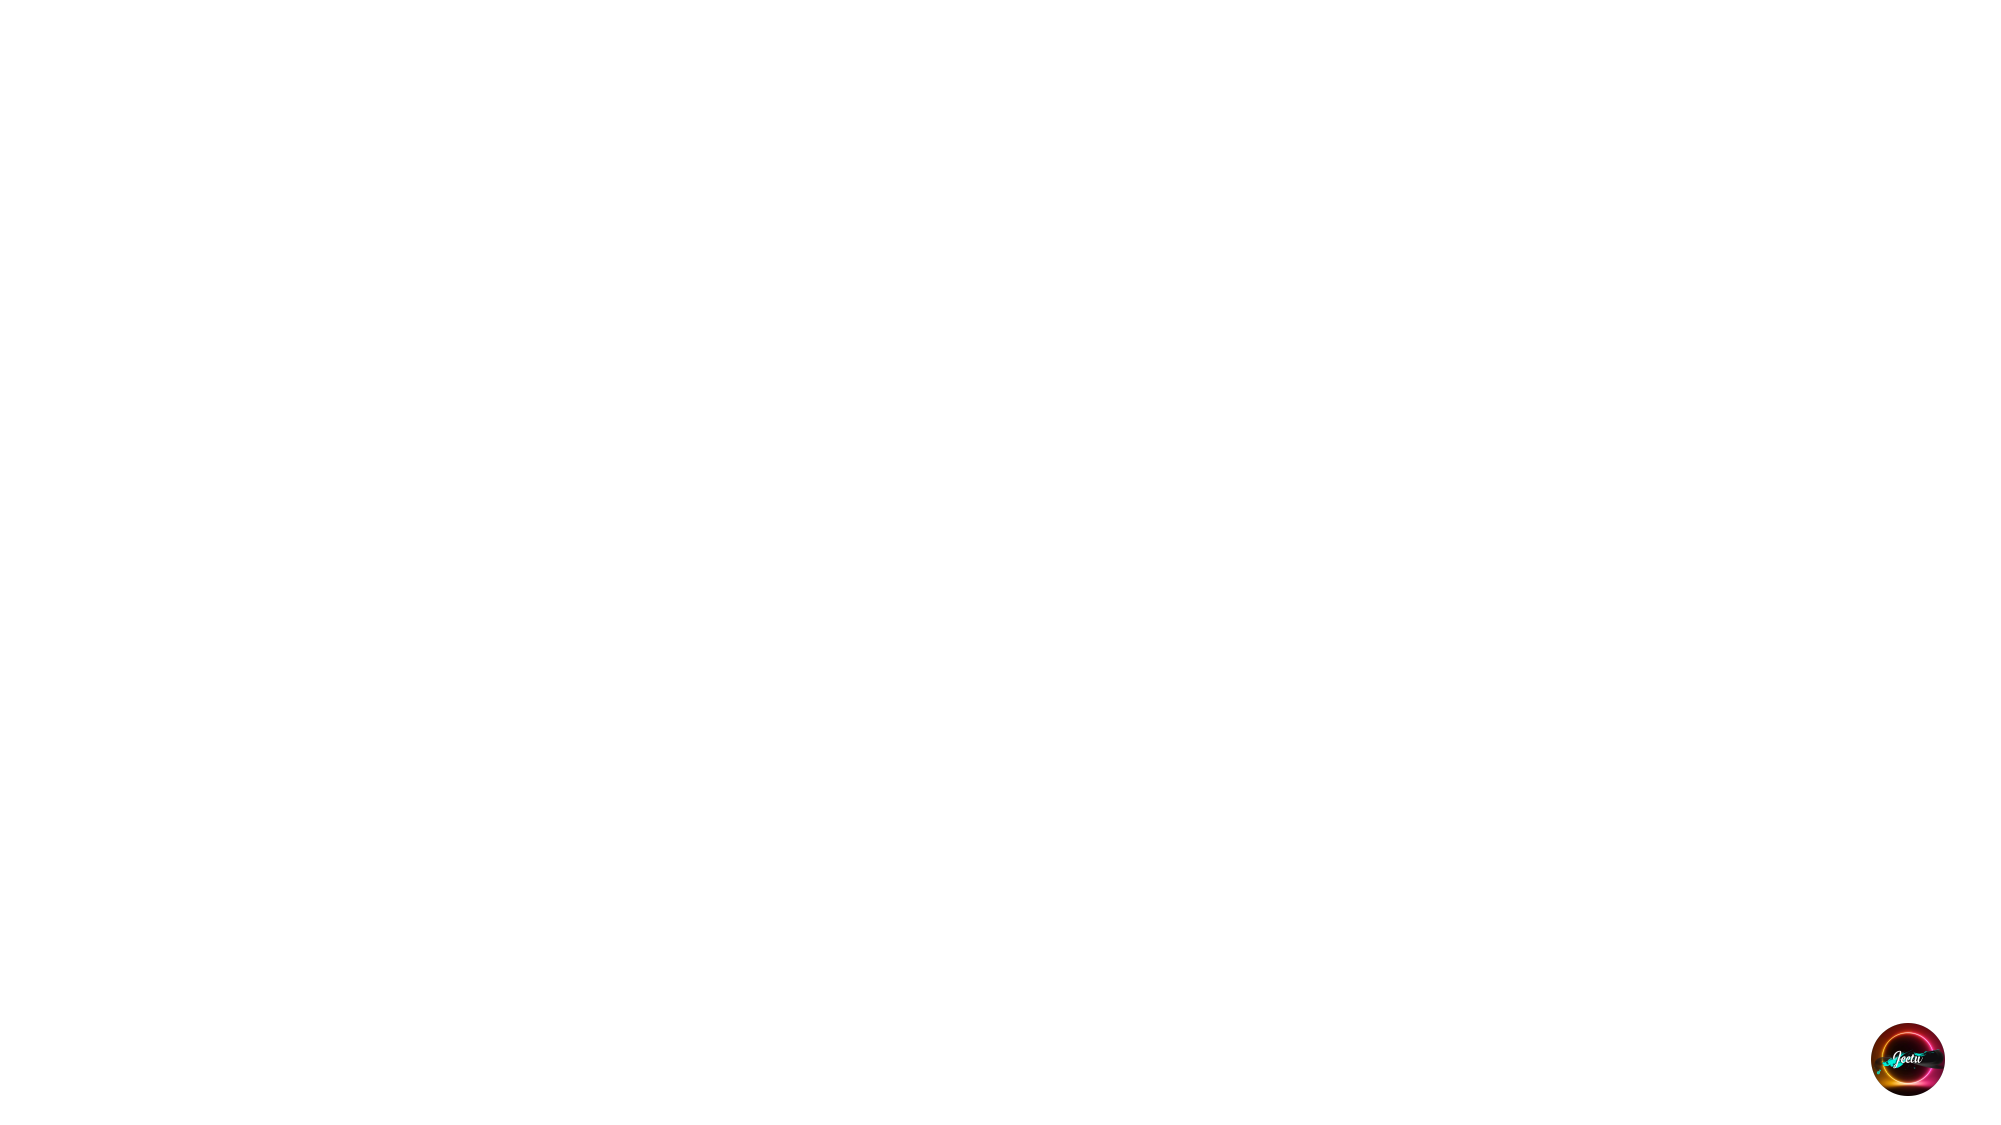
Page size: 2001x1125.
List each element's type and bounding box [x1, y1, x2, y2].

picture [1871, 1023, 1945, 1096]
